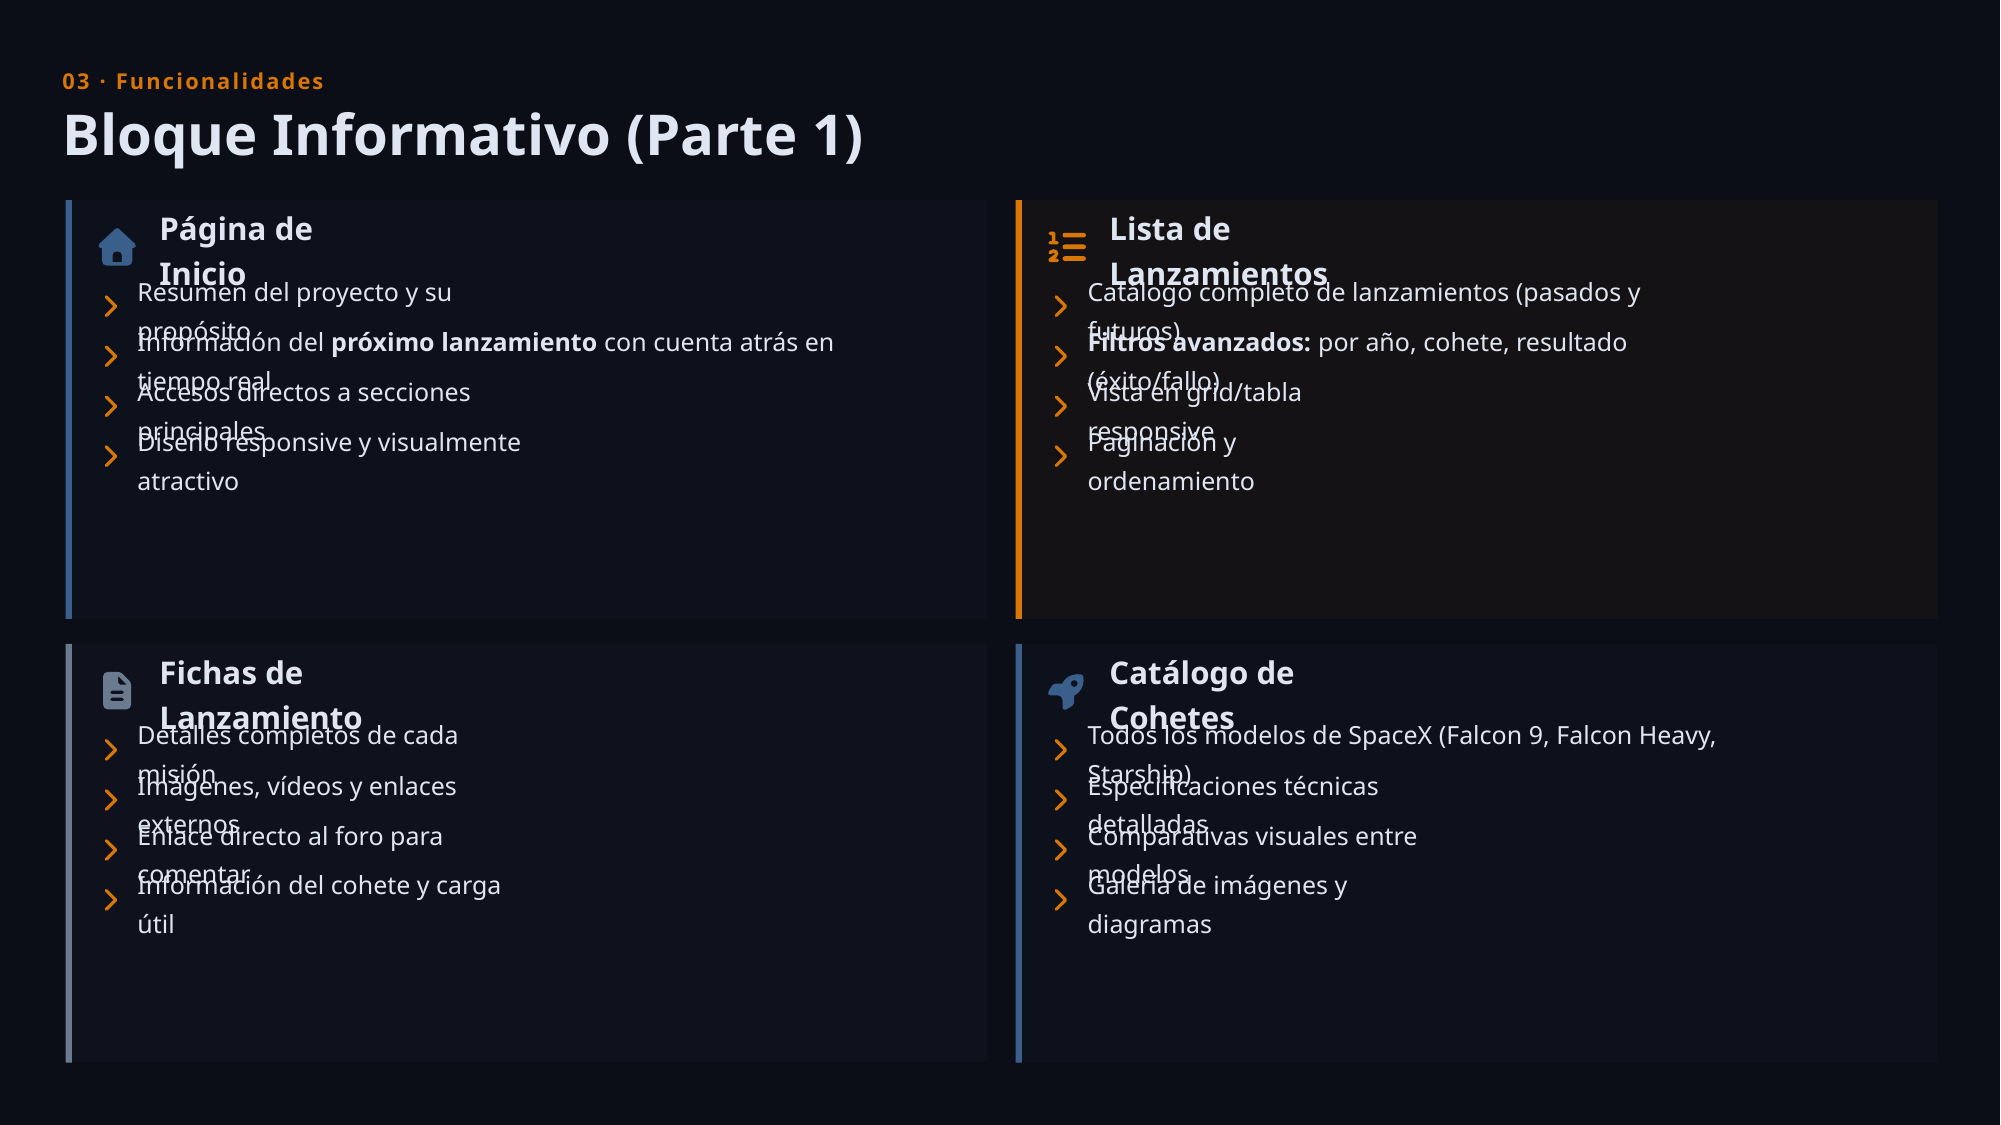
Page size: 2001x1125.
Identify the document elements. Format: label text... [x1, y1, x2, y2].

text_box [1055, 739, 1067, 761]
text_box [1062, 256, 1086, 261]
text_box Diseño responsive y visualmente atractivo [137, 437, 605, 475]
text_box Imágenes, vídeos y enlaces externos [137, 781, 544, 819]
text_box [1048, 674, 1084, 710]
text_box [1055, 395, 1067, 417]
text_box Detalles completos de cada misión [137, 731, 527, 769]
text_box Página de Inicio [159, 224, 391, 269]
text_box [98, 228, 136, 266]
text_box [105, 839, 117, 861]
text_box Resumen del proyecto y su propósito [137, 287, 553, 325]
text_box Lista de Lanzamientos [1109, 224, 1432, 269]
text_box [65, 200, 72, 619]
text_box [1062, 232, 1086, 238]
text_box [1055, 345, 1067, 367]
text_box [105, 295, 117, 317]
text_box [1022, 200, 1938, 619]
text_box Comparativas visuales entre modelos [1087, 831, 1504, 869]
text_box [1048, 249, 1059, 263]
text_box [105, 789, 117, 811]
text_box Bloque Informativo (Parte 1) [62, 106, 1966, 169]
text_box [1022, 643, 1938, 1063]
text_box Especificaciones técnicas detalladas [1087, 781, 1488, 819]
text_box Fichas de Lanzamiento [159, 668, 490, 713]
text_box [1055, 295, 1067, 317]
text_box [105, 345, 117, 367]
text_box [105, 739, 117, 761]
text_box [1062, 244, 1086, 250]
text_box Información del cohete y carga útil [137, 881, 524, 919]
text_box [72, 643, 988, 1063]
text_box [1015, 643, 1022, 1063]
text_box Catálogo completo de lanzamientos (pasados y futuros) [1087, 287, 1699, 325]
text_box [72, 200, 988, 619]
text_box [1055, 445, 1067, 467]
text_box [105, 889, 117, 911]
text_box [105, 395, 117, 417]
text_box Catálogo de Cohetes [1109, 668, 1413, 713]
text_box [1048, 231, 1059, 245]
text_box [1055, 789, 1067, 811]
text_box Todos los modelos de SpaceX (Falcon 9, Falcon Heavy, Starship) [1087, 731, 1796, 769]
text_box Vista en grid/tabla responsive [1087, 387, 1421, 425]
text_box [105, 445, 117, 467]
text_box Información del próximo lanzamiento con cuenta atrás en tiempo real [137, 337, 900, 375]
text_box [65, 643, 72, 1063]
text_box [103, 671, 132, 710]
text_box Galería de imágenes y diagramas [1087, 881, 1455, 919]
text_box [1055, 889, 1067, 911]
text_box [1015, 200, 1022, 619]
text_box Accesos directos a secciones principales [137, 387, 588, 425]
text_box Paginación y ordenamiento [1087, 437, 1394, 475]
text_box [1055, 839, 1067, 861]
text_box 03 · Funcionalidades [62, 62, 1949, 94]
text_box Filtros avanzados: por año, cohete, resultado (éxito/fallo) [1087, 337, 1713, 375]
text_box Enlace directo al foro para comentar [137, 831, 543, 869]
